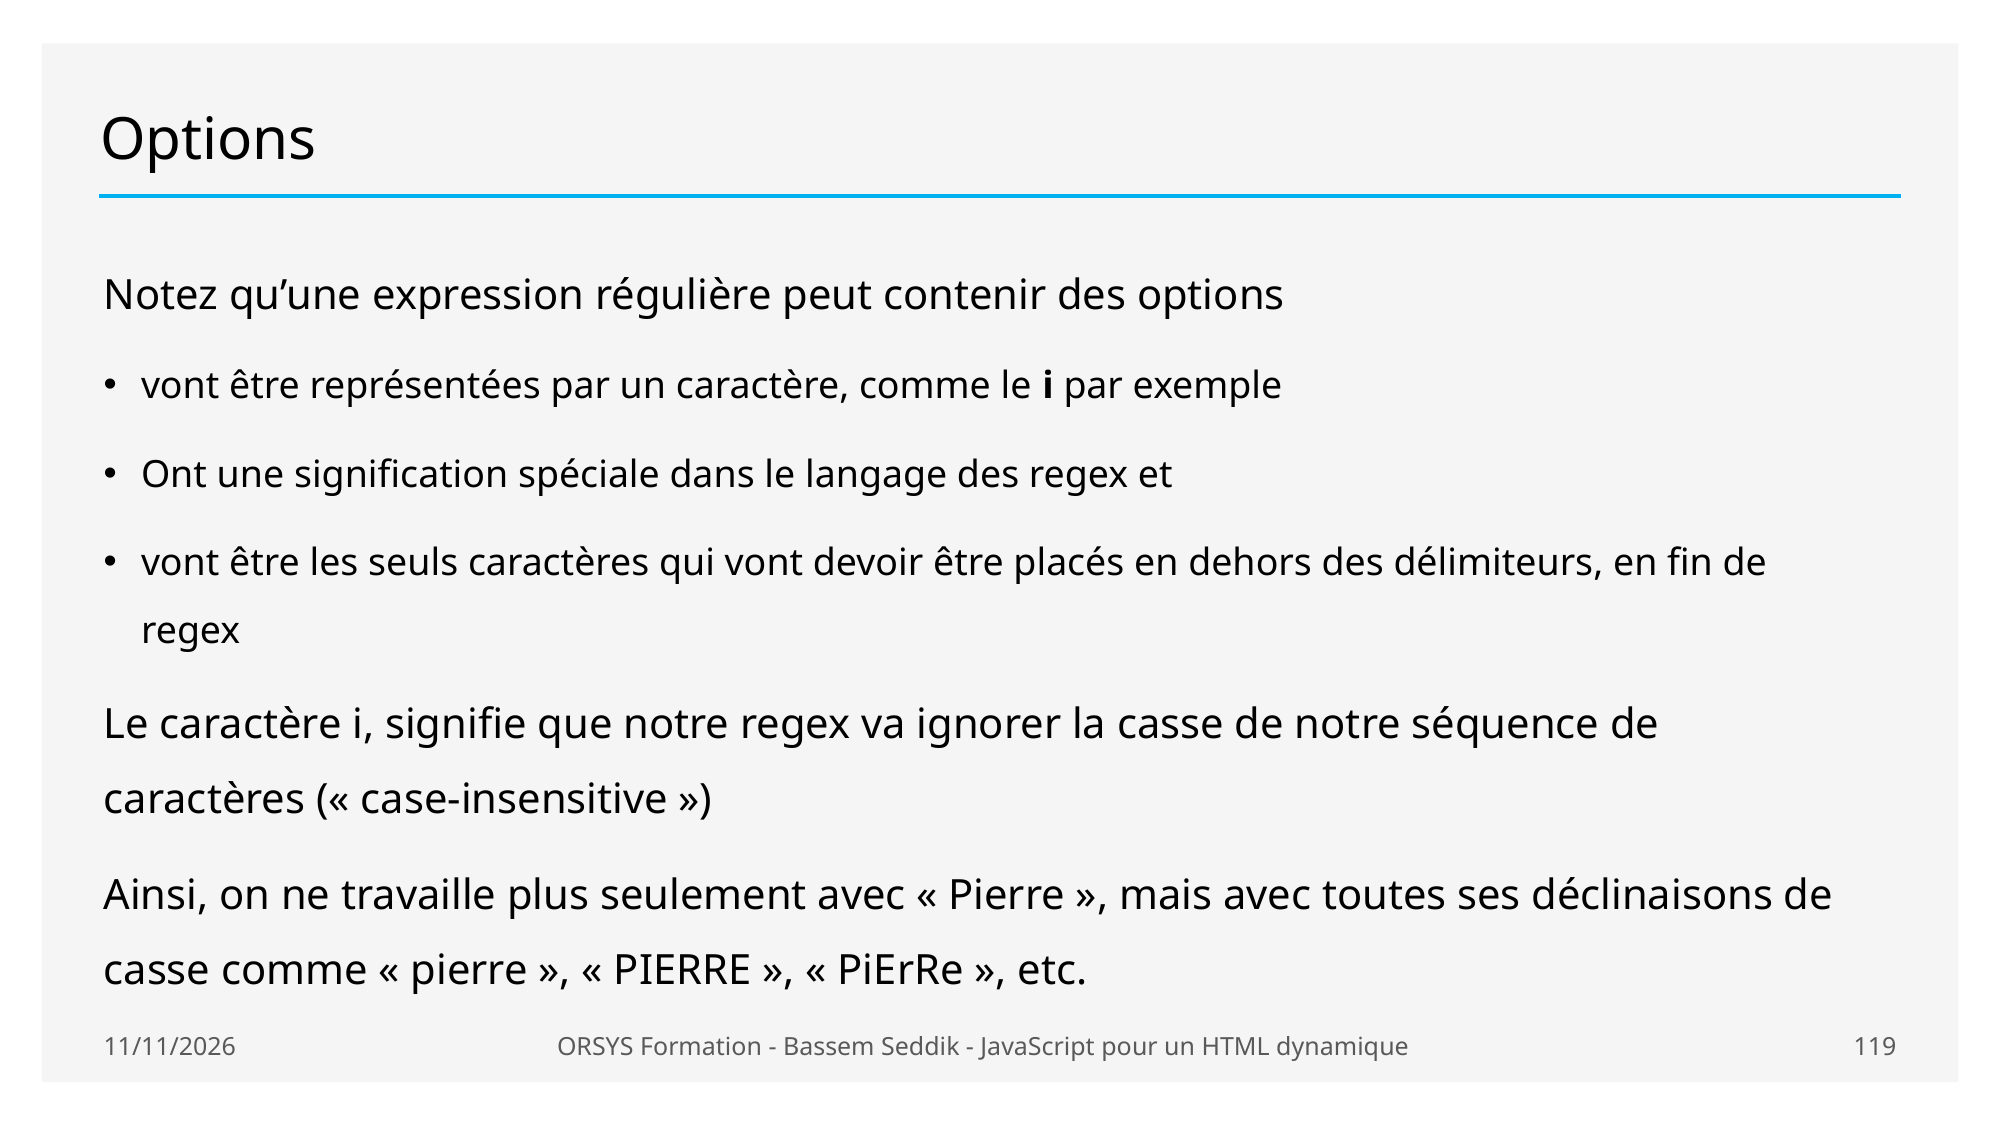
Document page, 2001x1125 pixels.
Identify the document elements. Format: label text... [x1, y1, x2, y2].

list Notez qu’une expression régulière peut contenir des options vont être représentées par un caractère, comme le i par exemple Ont une signification spéciale dans le langage des regex et vont être les seuls caractères qui vont devoir être placés en dehors des délimiteurs, en fin de regex Le caractère i, signifie que notre regex va ignorer la casse de notre séquence de caractères (« case-insensitive ») Ainsi, on ne travaille plus seulement avec « Pierre », mais avec toutes ses déclinaisons de casse comme « pierre », « PIERRE », « PiErRe », etc. [88, 235, 1888, 1006]
footer ORSYS Formation - Bassem Seddik - JavaScript pour un HTML dynamique [340, 1017, 1626, 1078]
slide_number 119 [1626, 1017, 1912, 1078]
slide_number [88, 1017, 340, 1078]
title Options [85, 73, 1888, 179]
